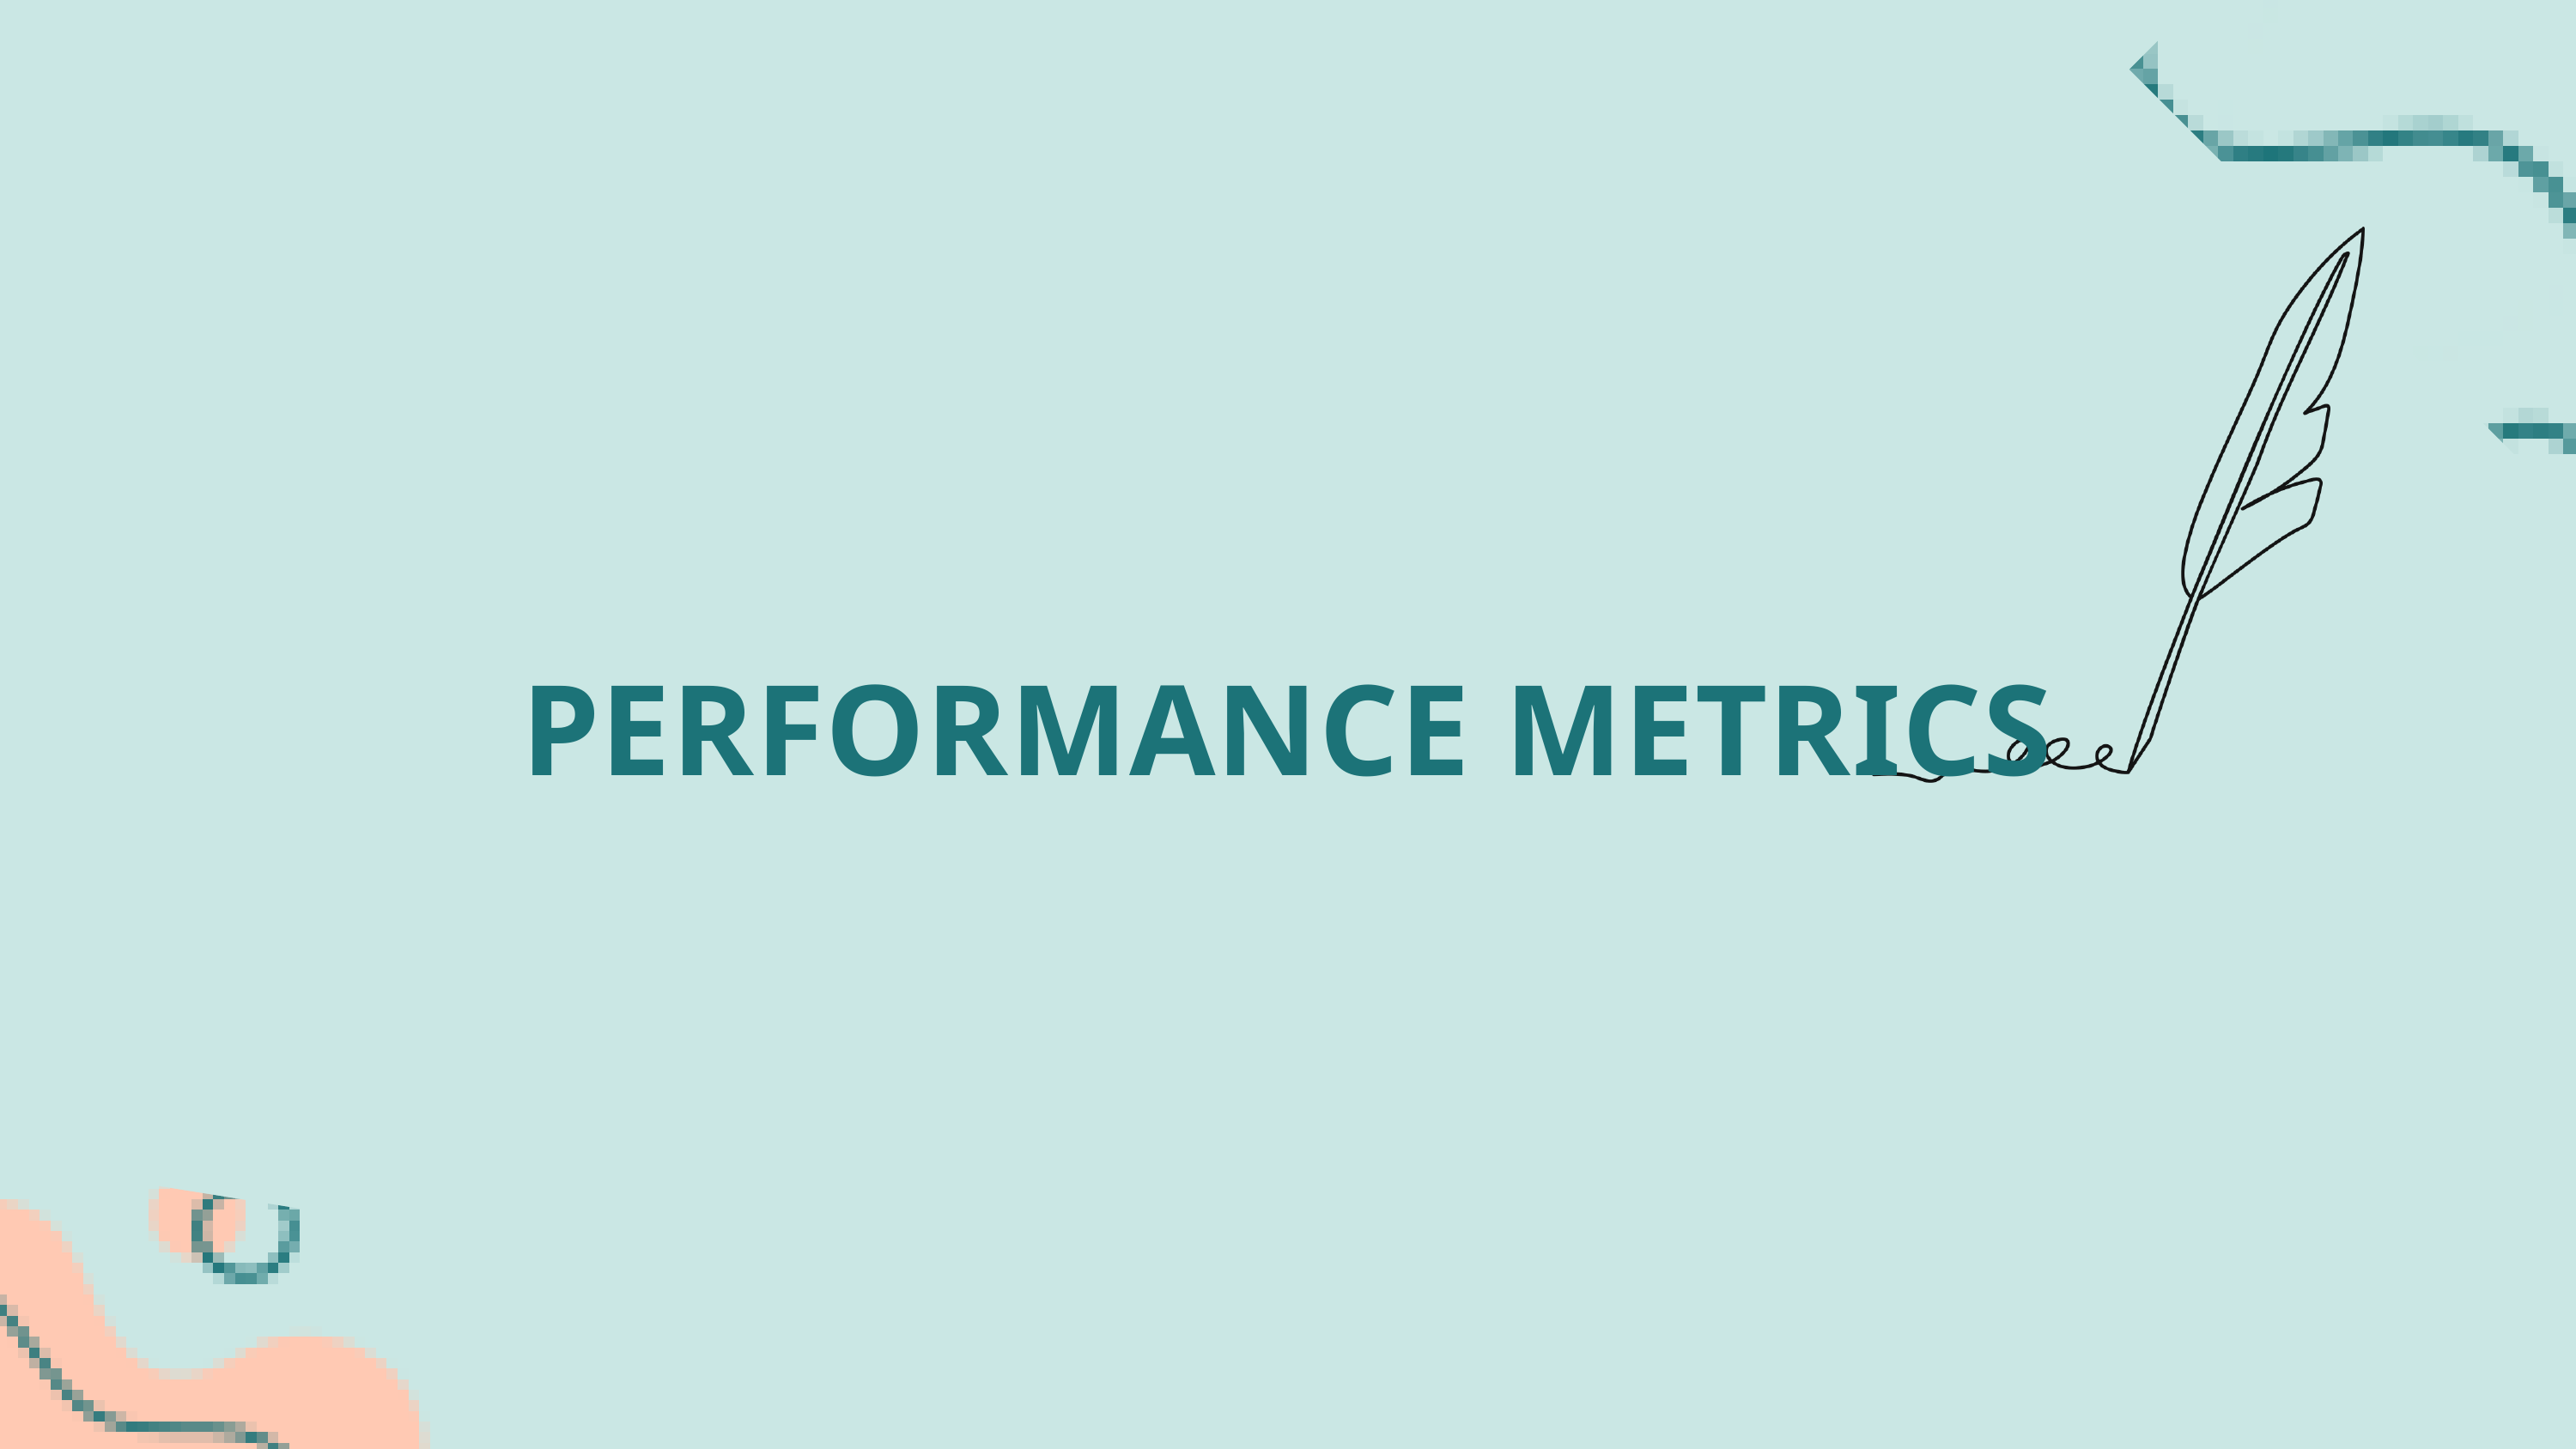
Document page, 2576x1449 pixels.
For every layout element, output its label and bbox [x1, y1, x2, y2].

text_box [0, 0, 2576, 1449]
